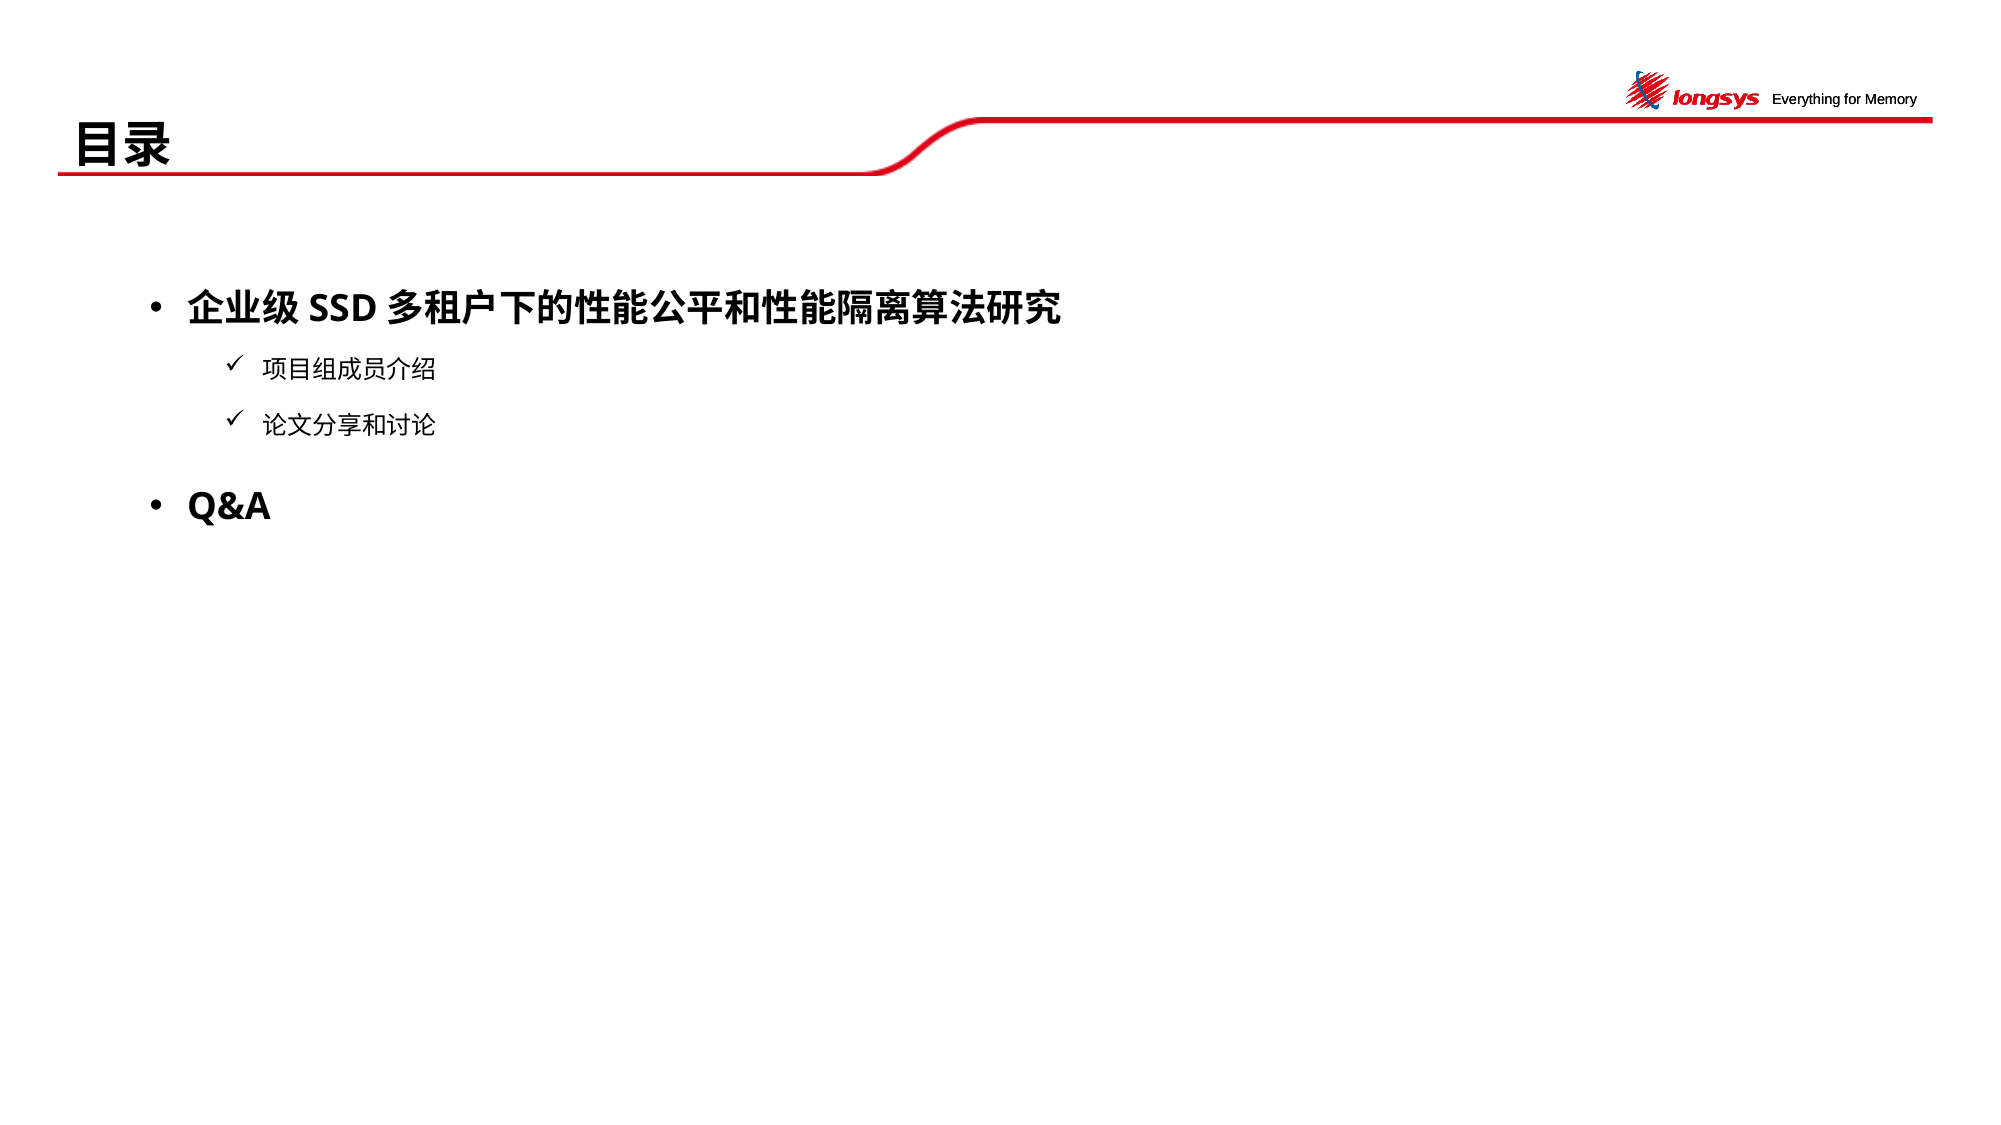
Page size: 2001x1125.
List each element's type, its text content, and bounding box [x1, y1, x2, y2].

list 企业级SSD多租户下的性能公平和性能隔离算法研究 项目组成员介绍 论文分享和讨论 Q&A [134, 253, 1856, 1044]
title 目录 [57, 84, 1783, 209]
picture [1623, 66, 1761, 84]
